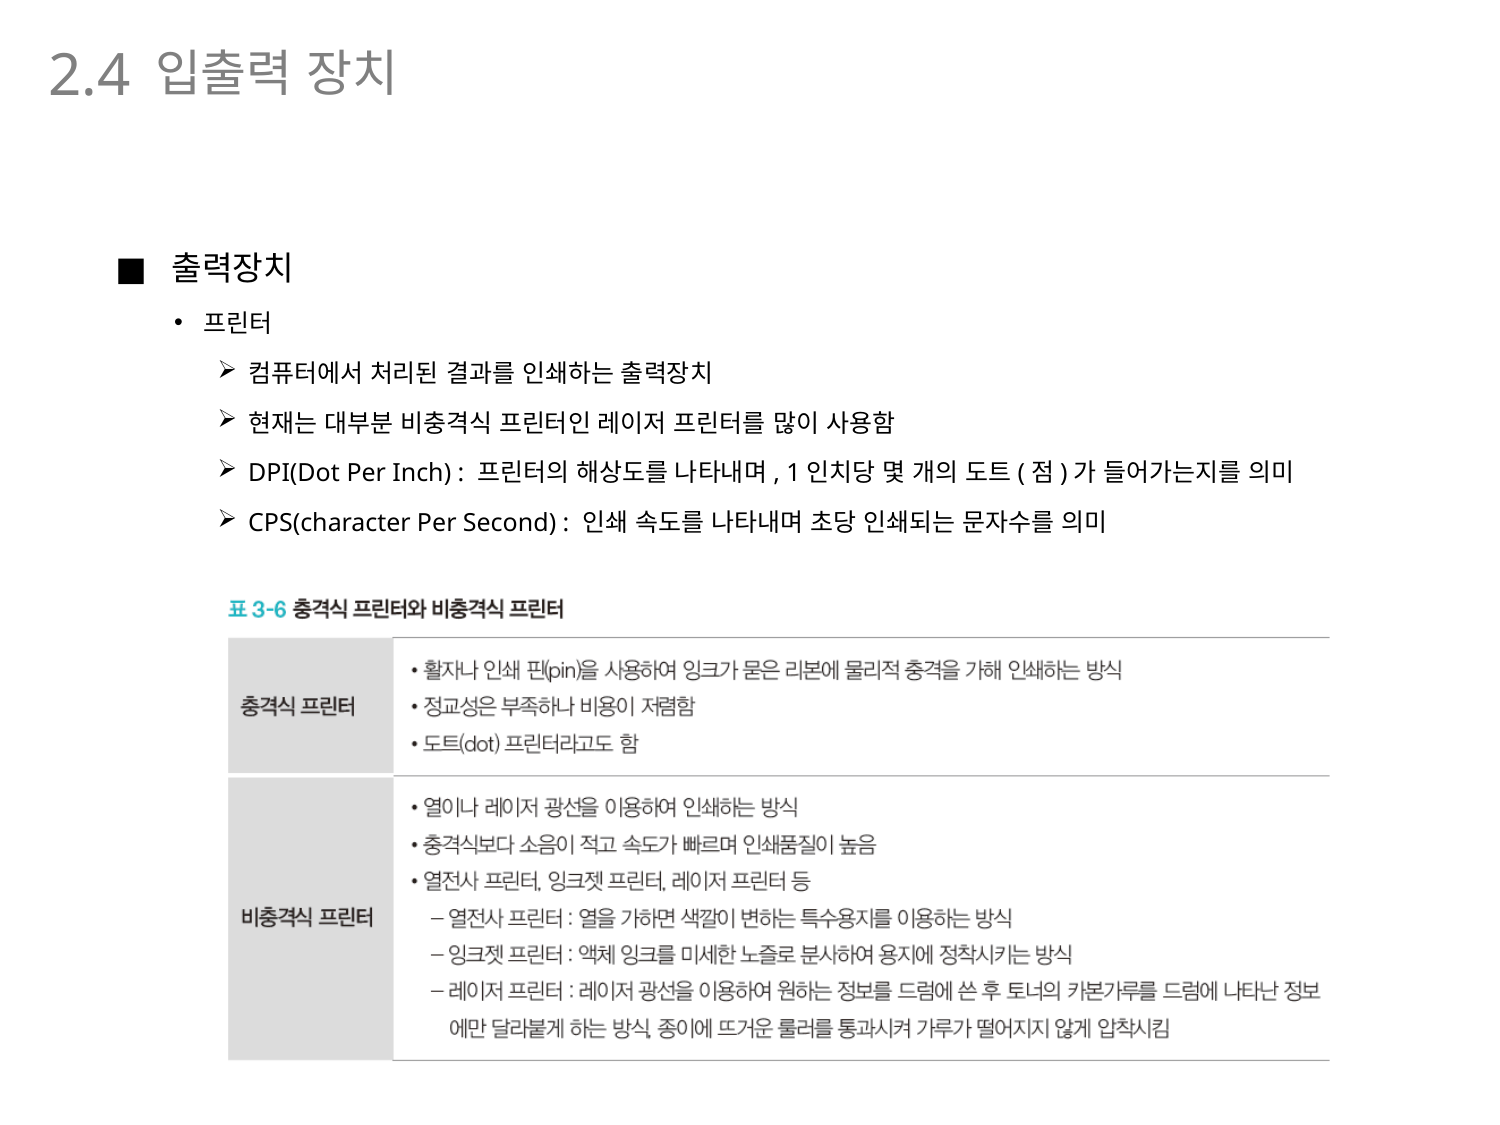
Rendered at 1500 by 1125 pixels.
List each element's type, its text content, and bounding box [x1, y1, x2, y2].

picture [218, 585, 1341, 1069]
text_box 입출력 장치 [147, 41, 1235, 127]
list 출력장치 프린터 컴퓨터에서 처리된 결과를 인쇄하는 출력장치 현재는 대부분 비충격식 프린터인 레이저 프린터를 많이 사용함 DPI(Dot Per Inch) : 프린터의 해상도를 나타내며, 1인치당 몇 개의 도트(점)가 들어가는지를 의미 CPS(character Per Second) : 인쇄 속도를 나타내며 초당 인쇄되는 문자수를 의미 [100, 219, 1424, 988]
text_box 2.4 [41, 44, 184, 130]
